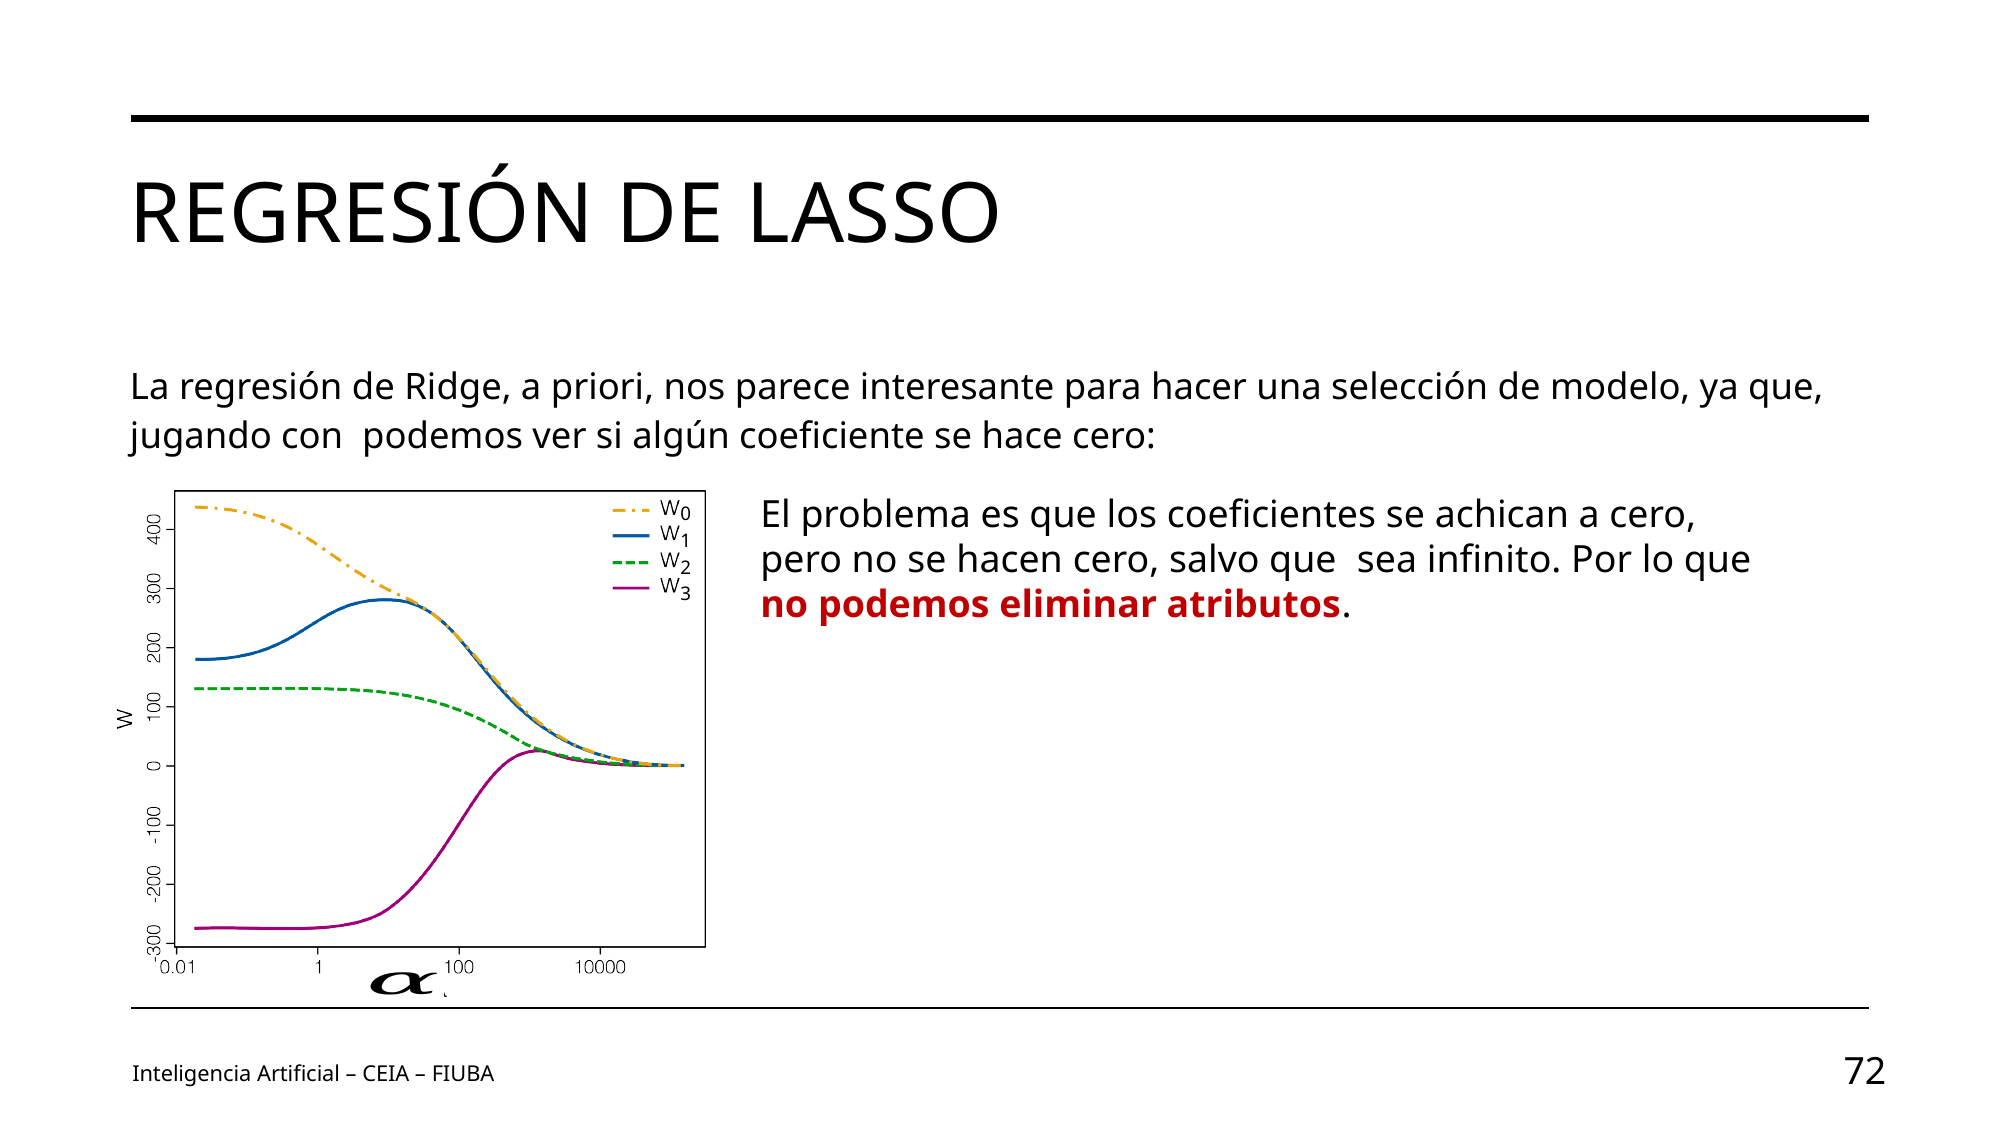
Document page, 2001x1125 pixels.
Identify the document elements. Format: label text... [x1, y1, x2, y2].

slide_number 72 [1791, 1042, 1902, 1103]
picture [117, 490, 706, 997]
title Regresión de Lasso [114, 151, 1869, 377]
footer Inteligencia Artificial – CEIA – FIUBA [117, 1042, 862, 1103]
